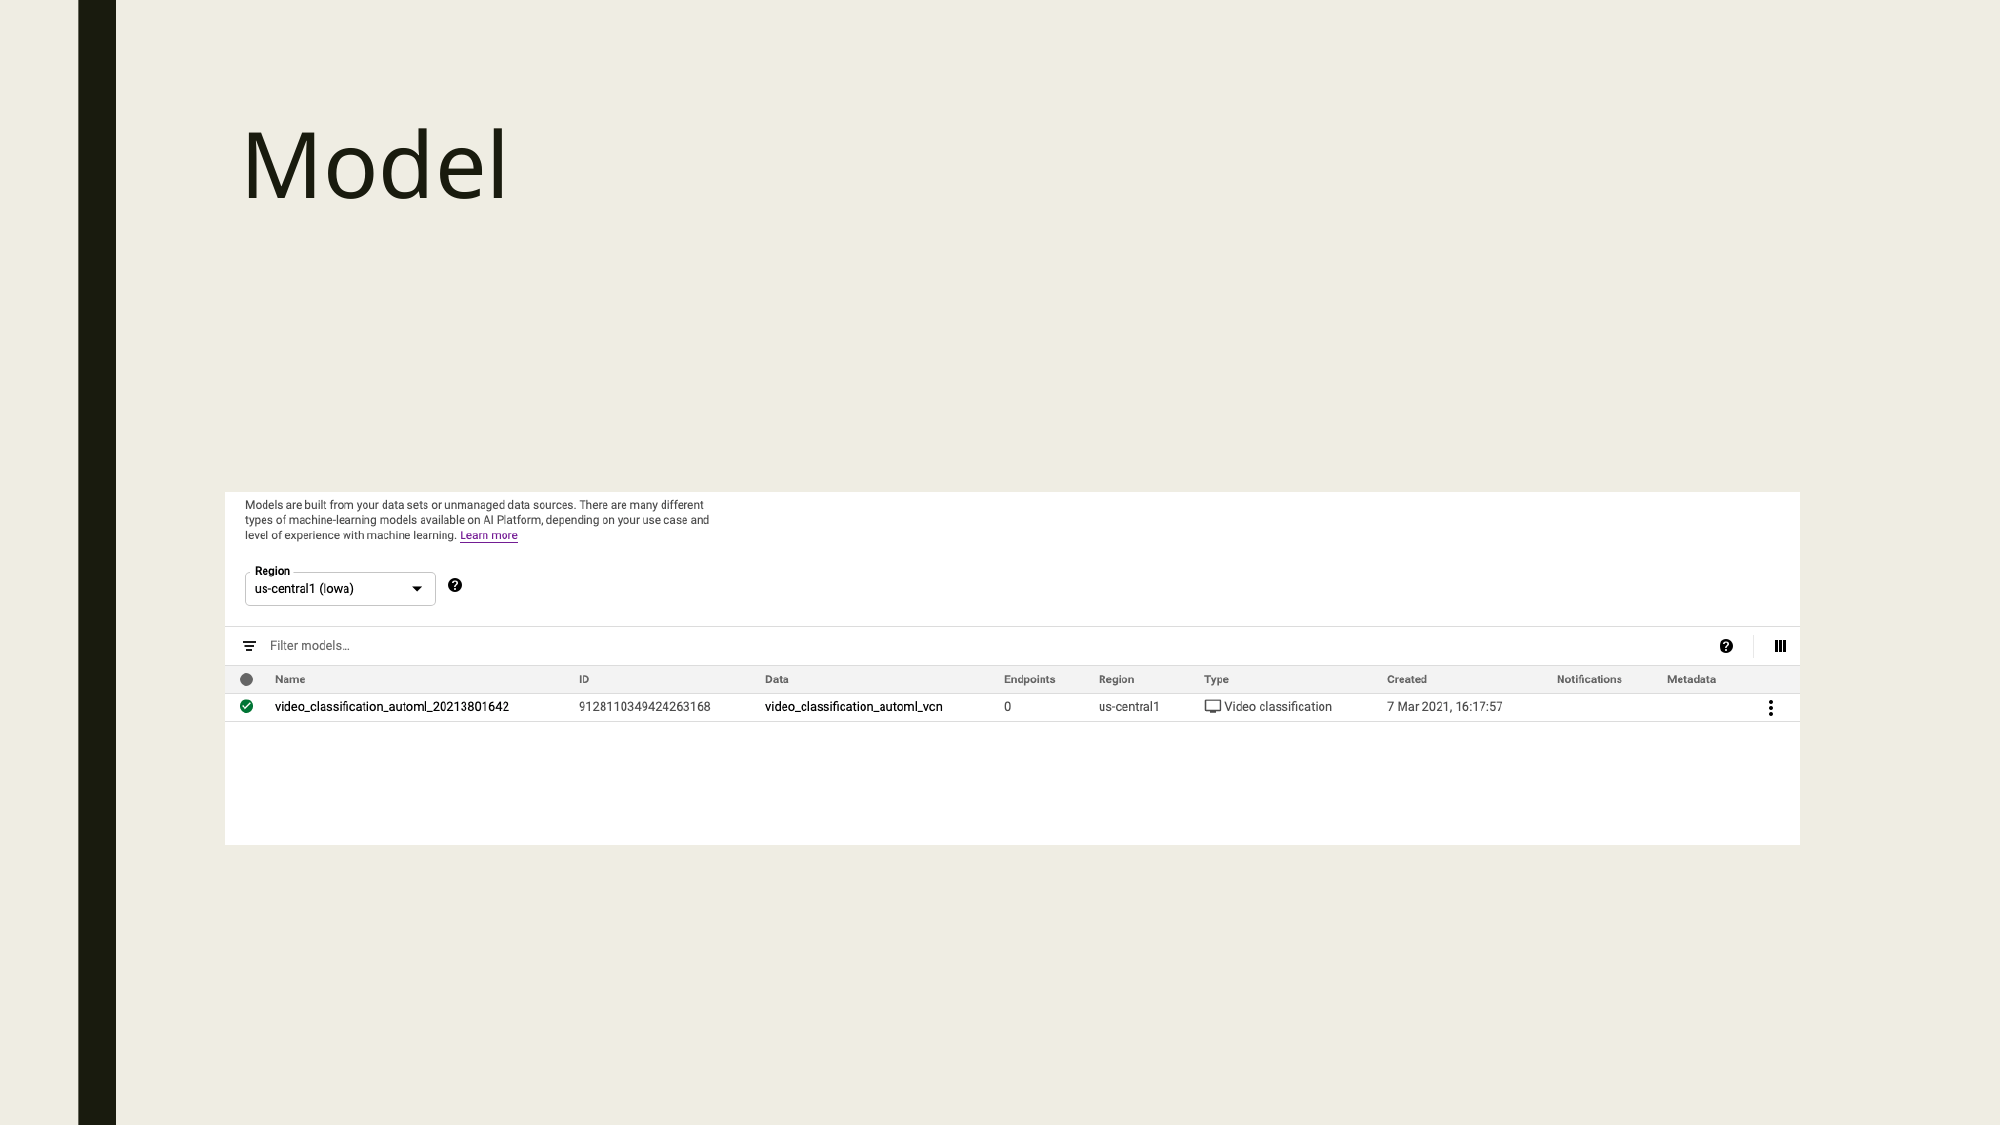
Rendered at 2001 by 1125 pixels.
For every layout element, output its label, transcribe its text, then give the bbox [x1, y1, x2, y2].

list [224, 492, 1800, 845]
title Model [225, 112, 1800, 357]
